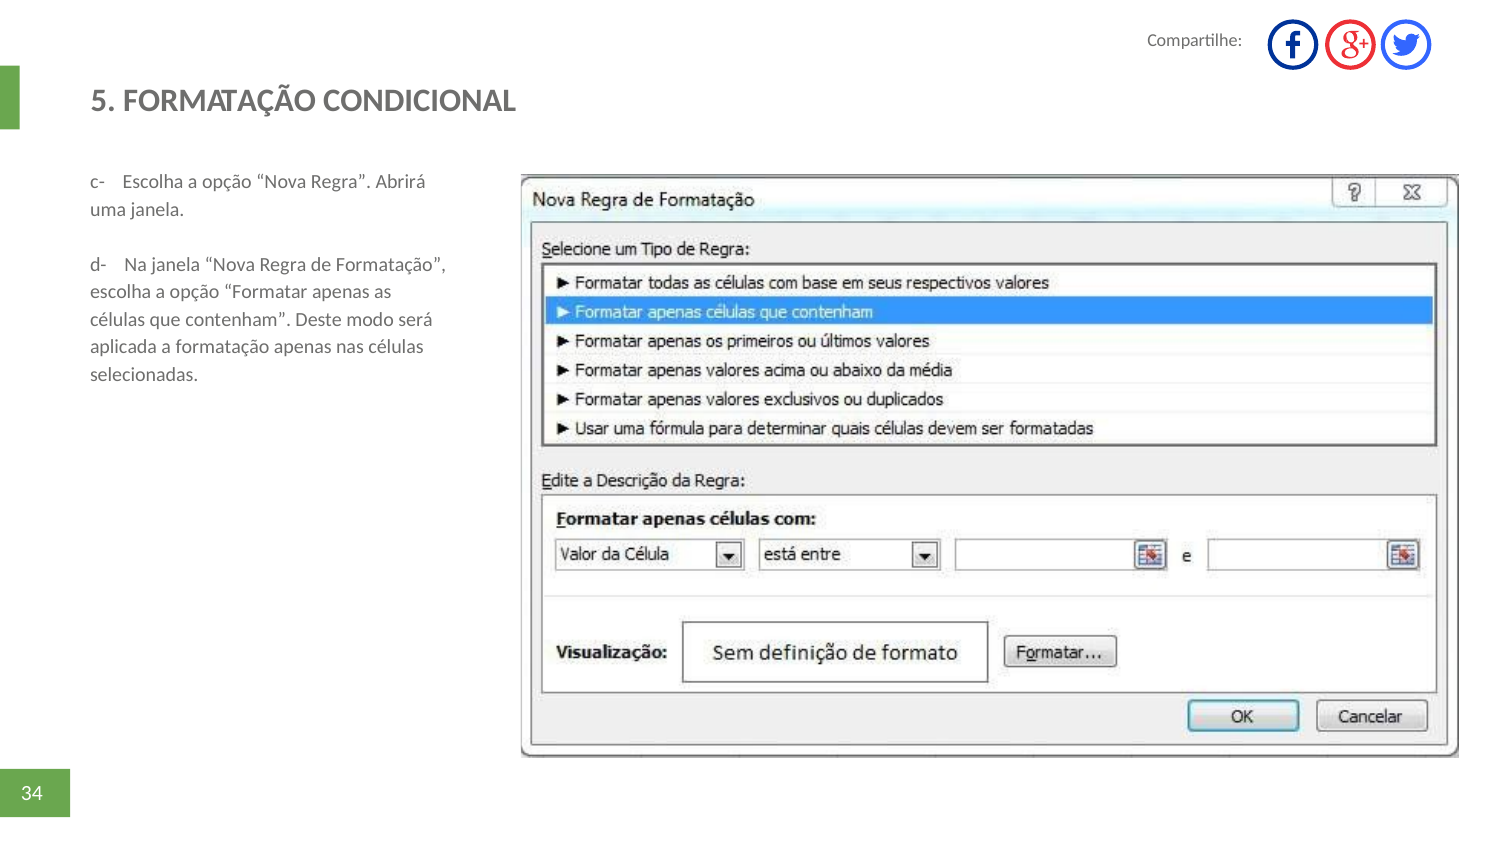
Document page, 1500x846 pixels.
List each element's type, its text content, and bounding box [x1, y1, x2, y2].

text_box [520, 174, 1459, 758]
text_box Compartilhe: [1145, 30, 1263, 56]
text_box 5. FORMATAÇÃO CONDICIONAL [88, 84, 588, 127]
text_box [0, 768, 71, 818]
text_box d- Na janela “Nova Regra de Formatação”, escolha a opção “Formatar apenas as células que contenham”. Deste modo será aplicada a formatação apenas nas células selecionadas. [87, 253, 501, 391]
text_box [0, 65, 20, 130]
text_box [1382, 21, 1430, 68]
text_box [1269, 21, 1317, 68]
text_box 34 [18, 780, 52, 811]
text_box [1327, 21, 1374, 68]
text_box c- Escolha a opção “Nova Regra”. Abrirá uma janela. [88, 170, 477, 226]
